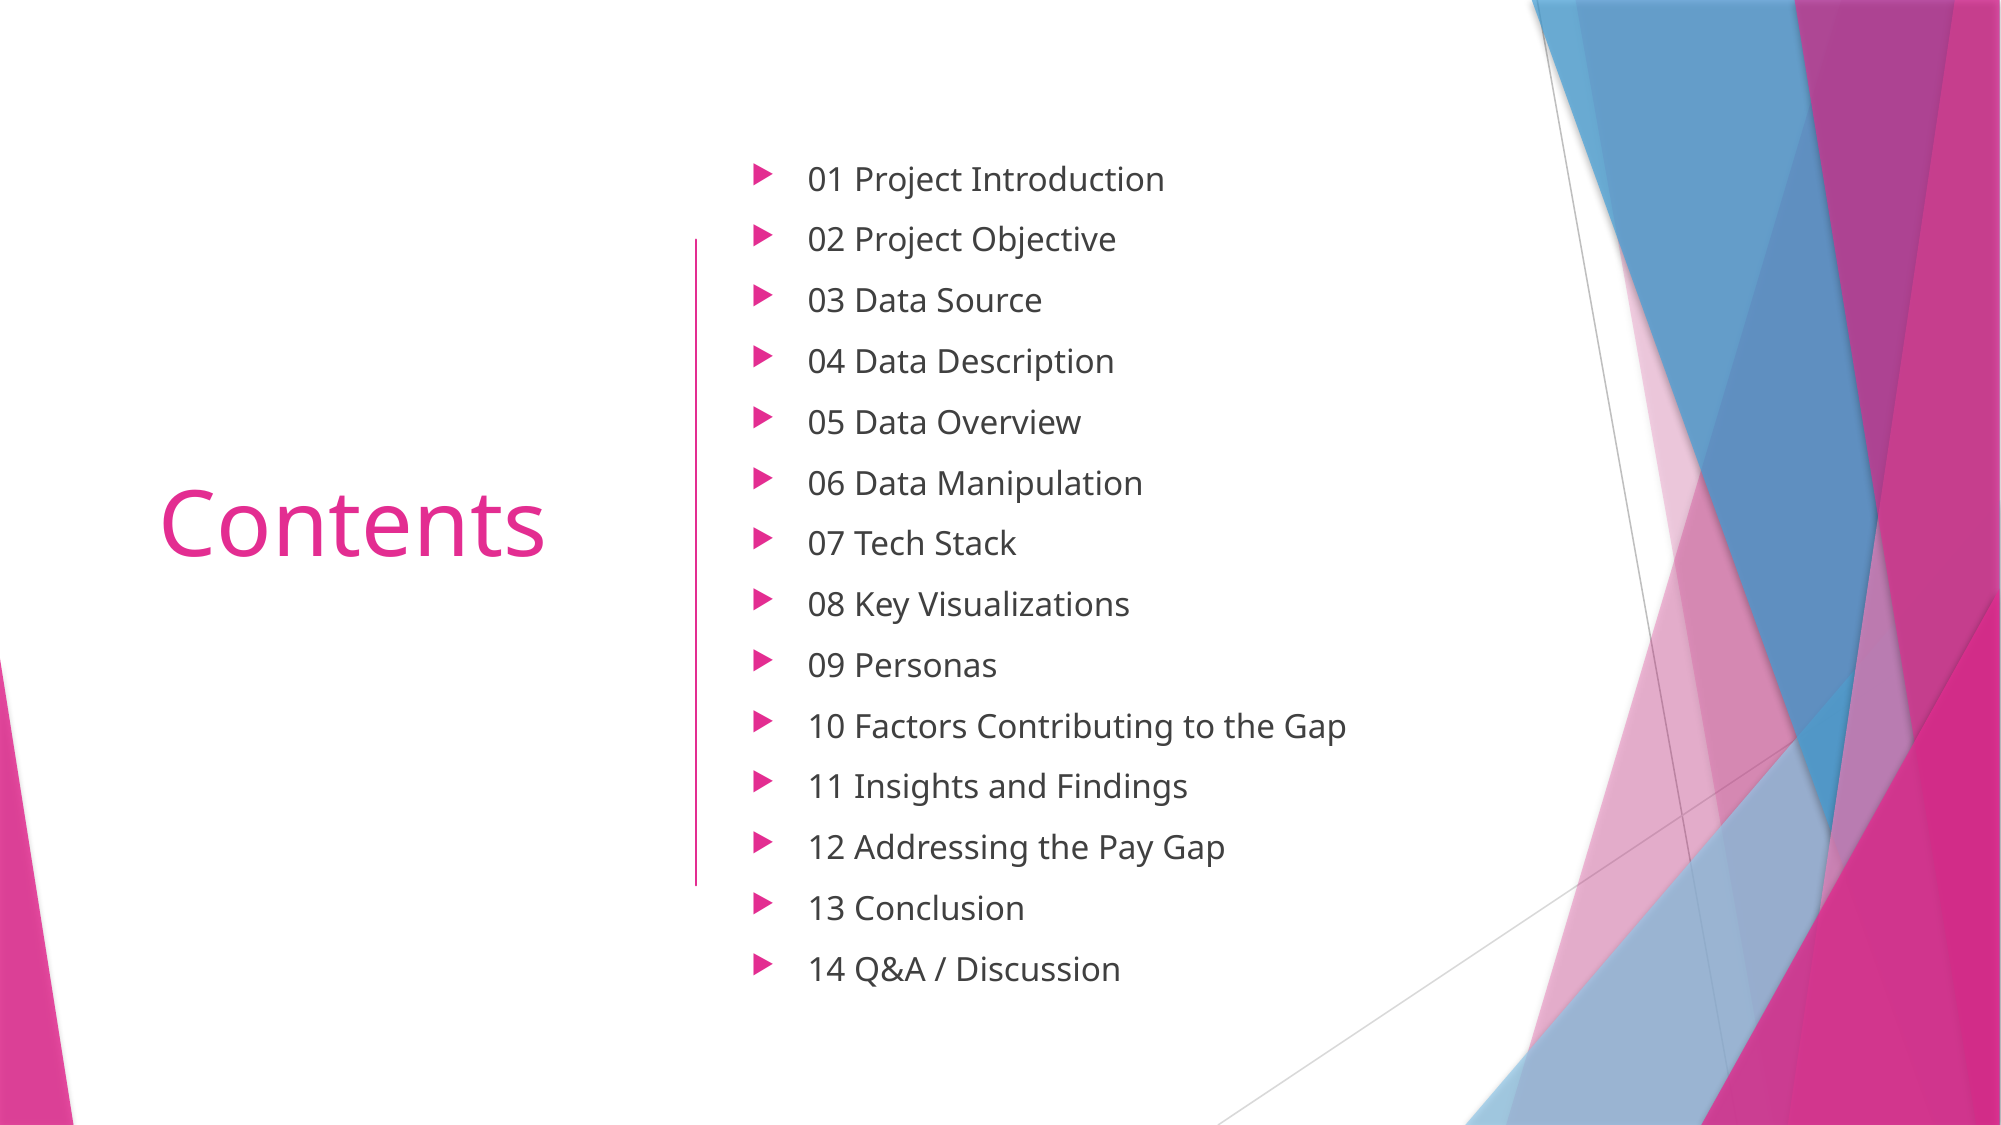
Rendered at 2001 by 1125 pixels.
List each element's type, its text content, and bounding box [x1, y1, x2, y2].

title Contents [143, 91, 696, 949]
list 01 Project Introduction 02 Project Objective 03 Data Source 04 Data Description 05 Data Overview 06 Data Manipulation 07 Tech Stack 08 Key Visualizations 09 Personas 10 Factors Contributing to the Gap 11 Insights and Findings 12 Addressing the Pay Gap 13 Conclusion 14 Q&A / Discussion [736, 239, 1555, 906]
